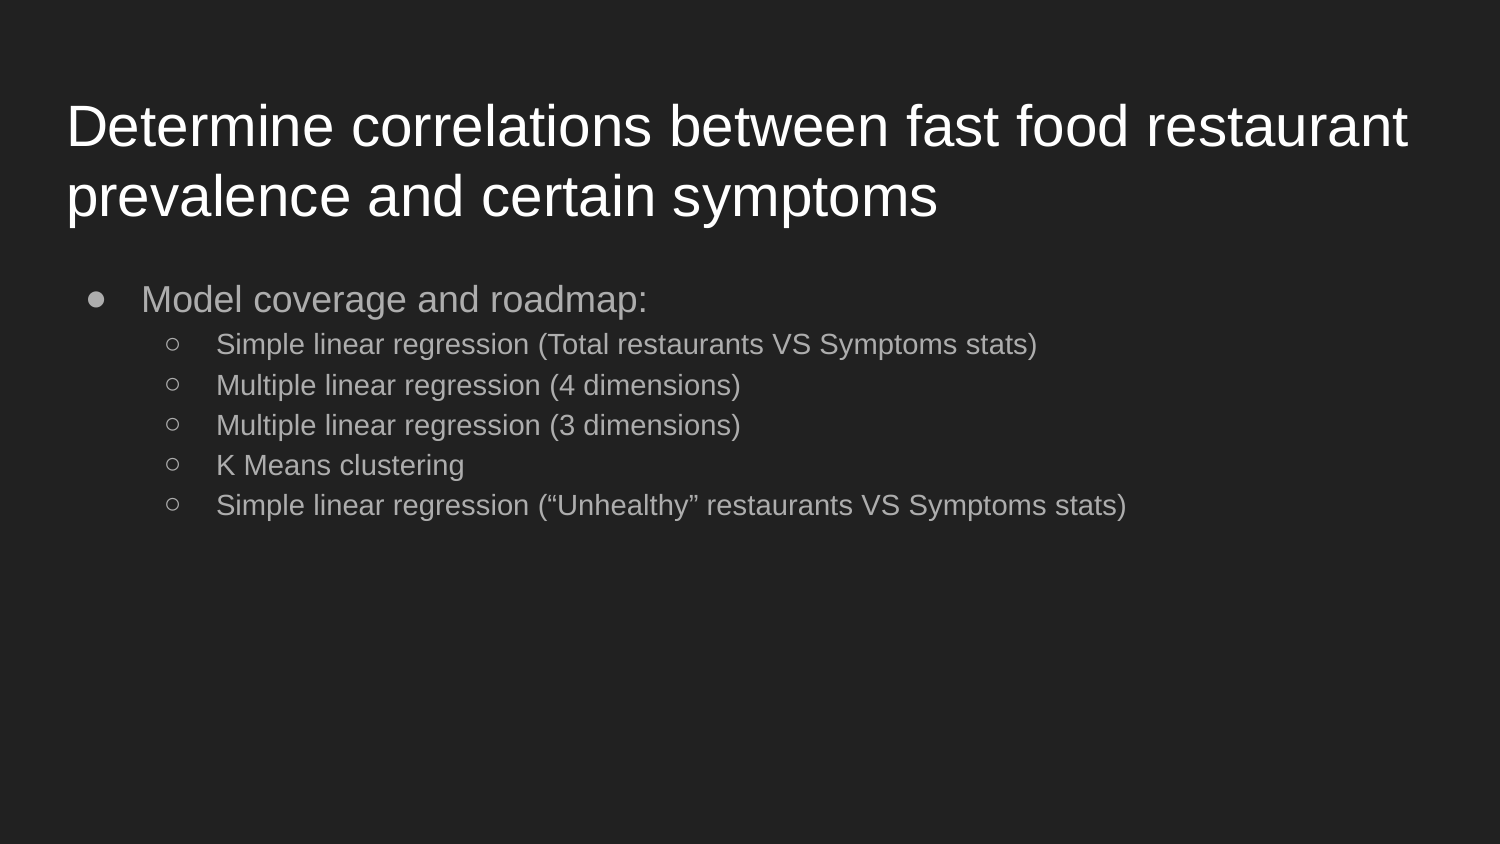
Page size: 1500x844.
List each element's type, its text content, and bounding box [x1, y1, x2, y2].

list Model coverage and roadmap: Simple linear regression (Total restaurants VS Symptoms stats) Multiple linear regression (4 dimensions) Multiple linear regression (3 dimensions) K Means clustering Simple linear regression (“Unhealthy” restaurants VS Symptoms stats) [51, 253, 1449, 750]
title Determine correlations between fast food restaurant prevalence and certain symptoms [51, 72, 1449, 230]
